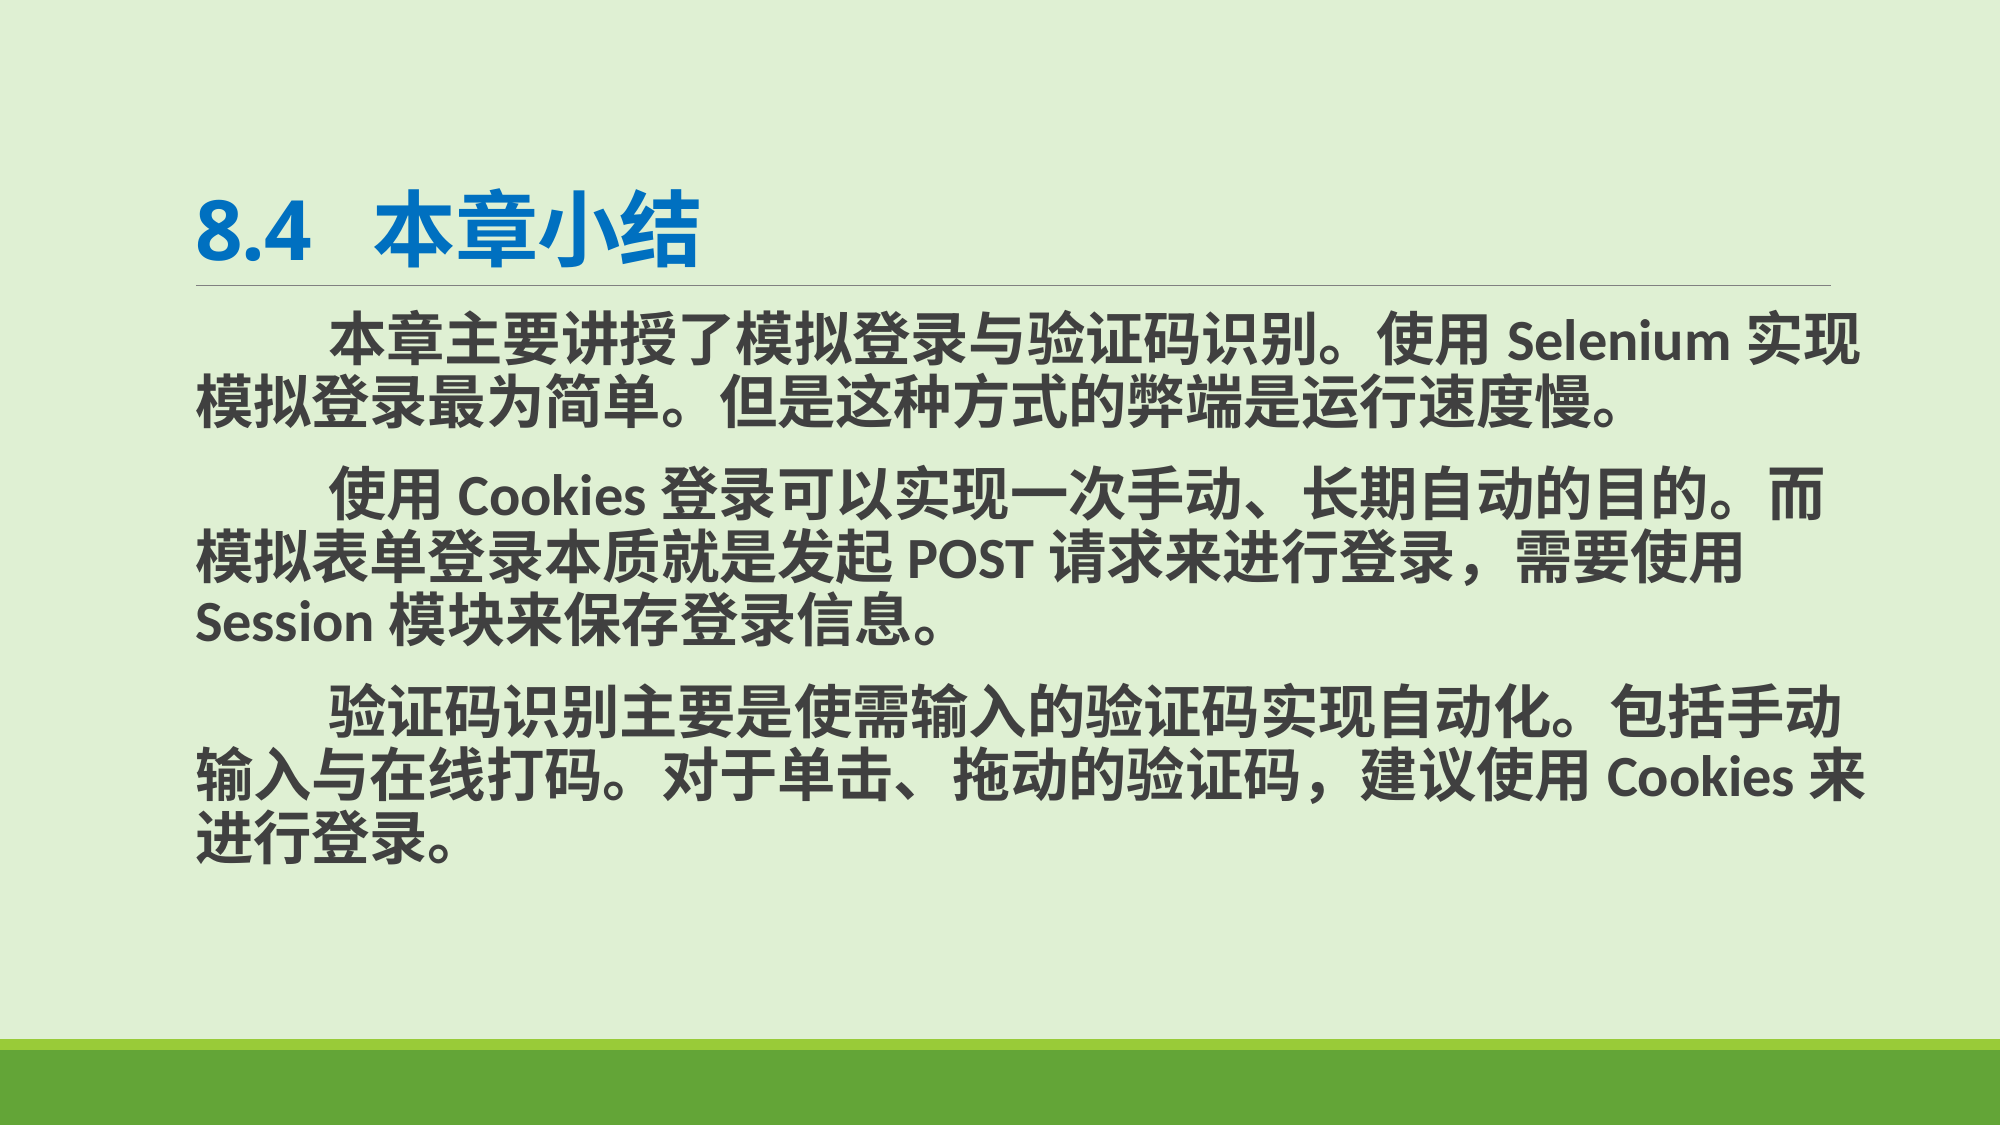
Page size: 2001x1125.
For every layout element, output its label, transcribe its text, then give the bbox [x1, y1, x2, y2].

list 本章主要讲授了模拟登录与验证码识别。使用Selenium实现模拟登录最为简单。但是这种方式的弊端是运行速度慢。 使用Cookies登录可以实现一次手动、长期自动的目的。而模拟表单登录本质就是发起POST请求来进行登录，需要使用Session模块来保存登录信息。 验证码识别主要是使需输入的验证码实现自动化。包括手动输入与在线打码。对于单击、拖动的验证码，建议使用Cookies来进行登录。 [180, 302, 1872, 963]
title 8.4 本章小结 [180, 47, 1830, 285]
